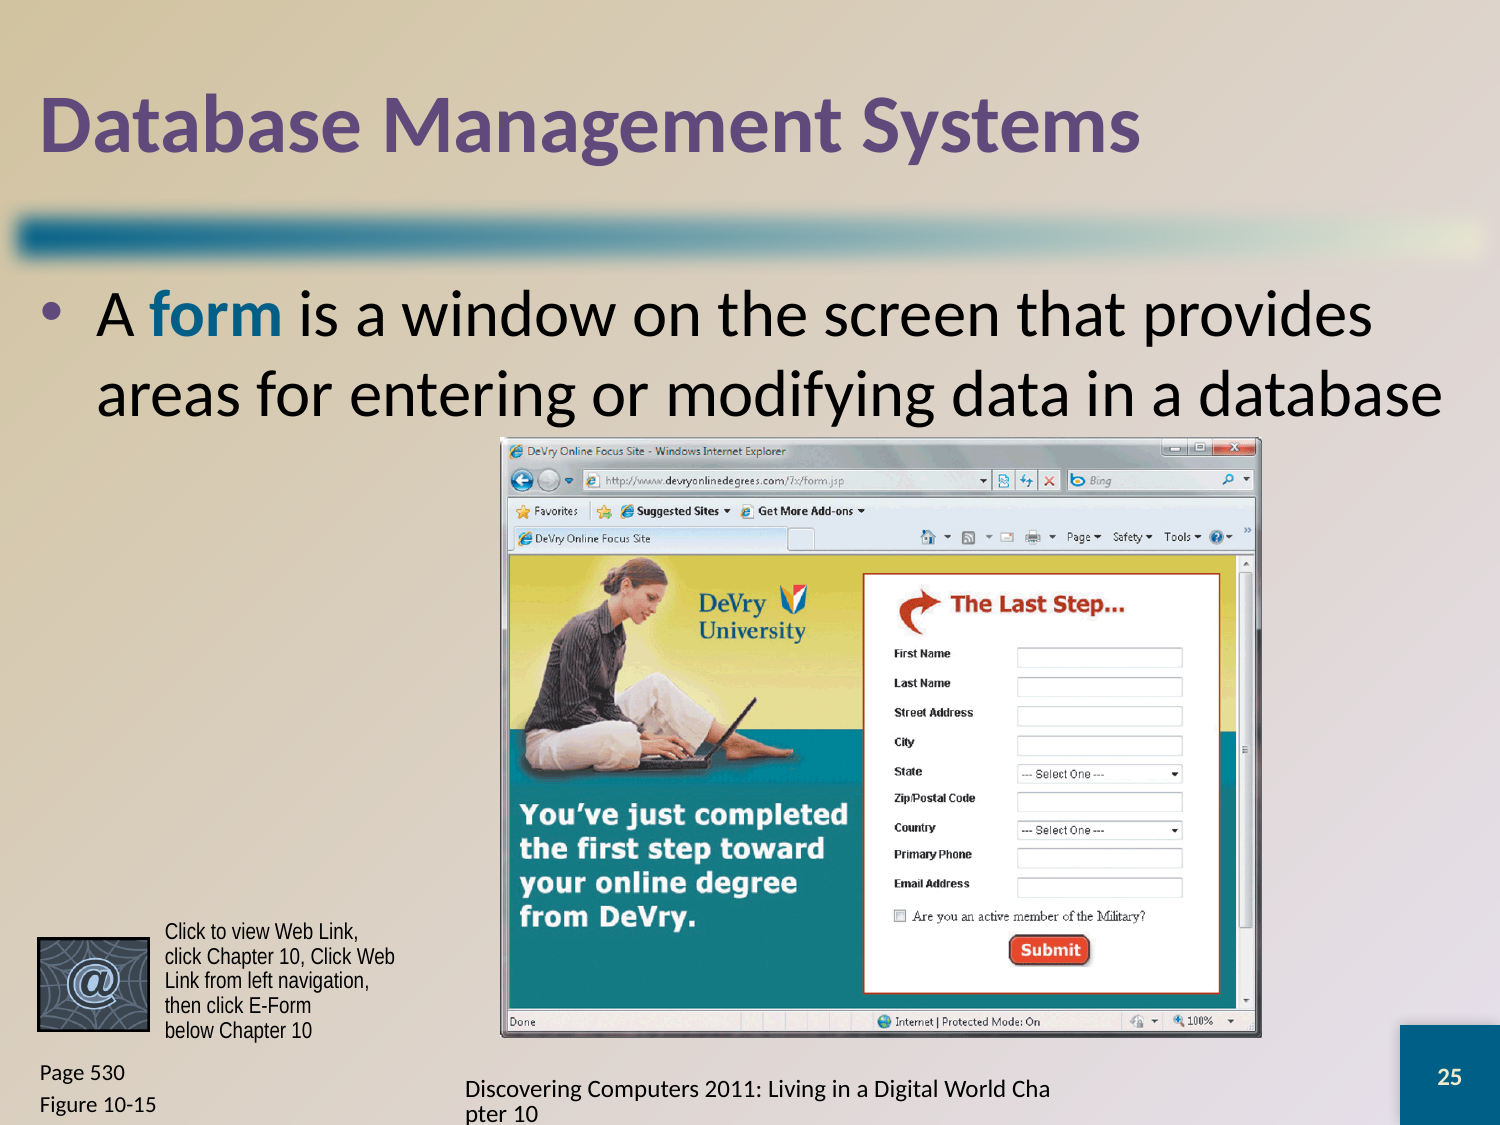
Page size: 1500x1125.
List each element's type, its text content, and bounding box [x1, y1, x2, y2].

footer Discovering Computers 2011: Living in a Digital World Chapter 10 [450, 1050, 1075, 1125]
list Page 530 Figure 10-15 [24, 1050, 300, 1125]
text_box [37, 912, 438, 1053]
title Database Management Systems [24, 24, 1475, 213]
list A form is a window on the screen that provides areas for entering or modifying data in a database [24, 262, 1475, 1025]
picture [499, 437, 1262, 1038]
slide_number 25 [1400, 1025, 1500, 1125]
